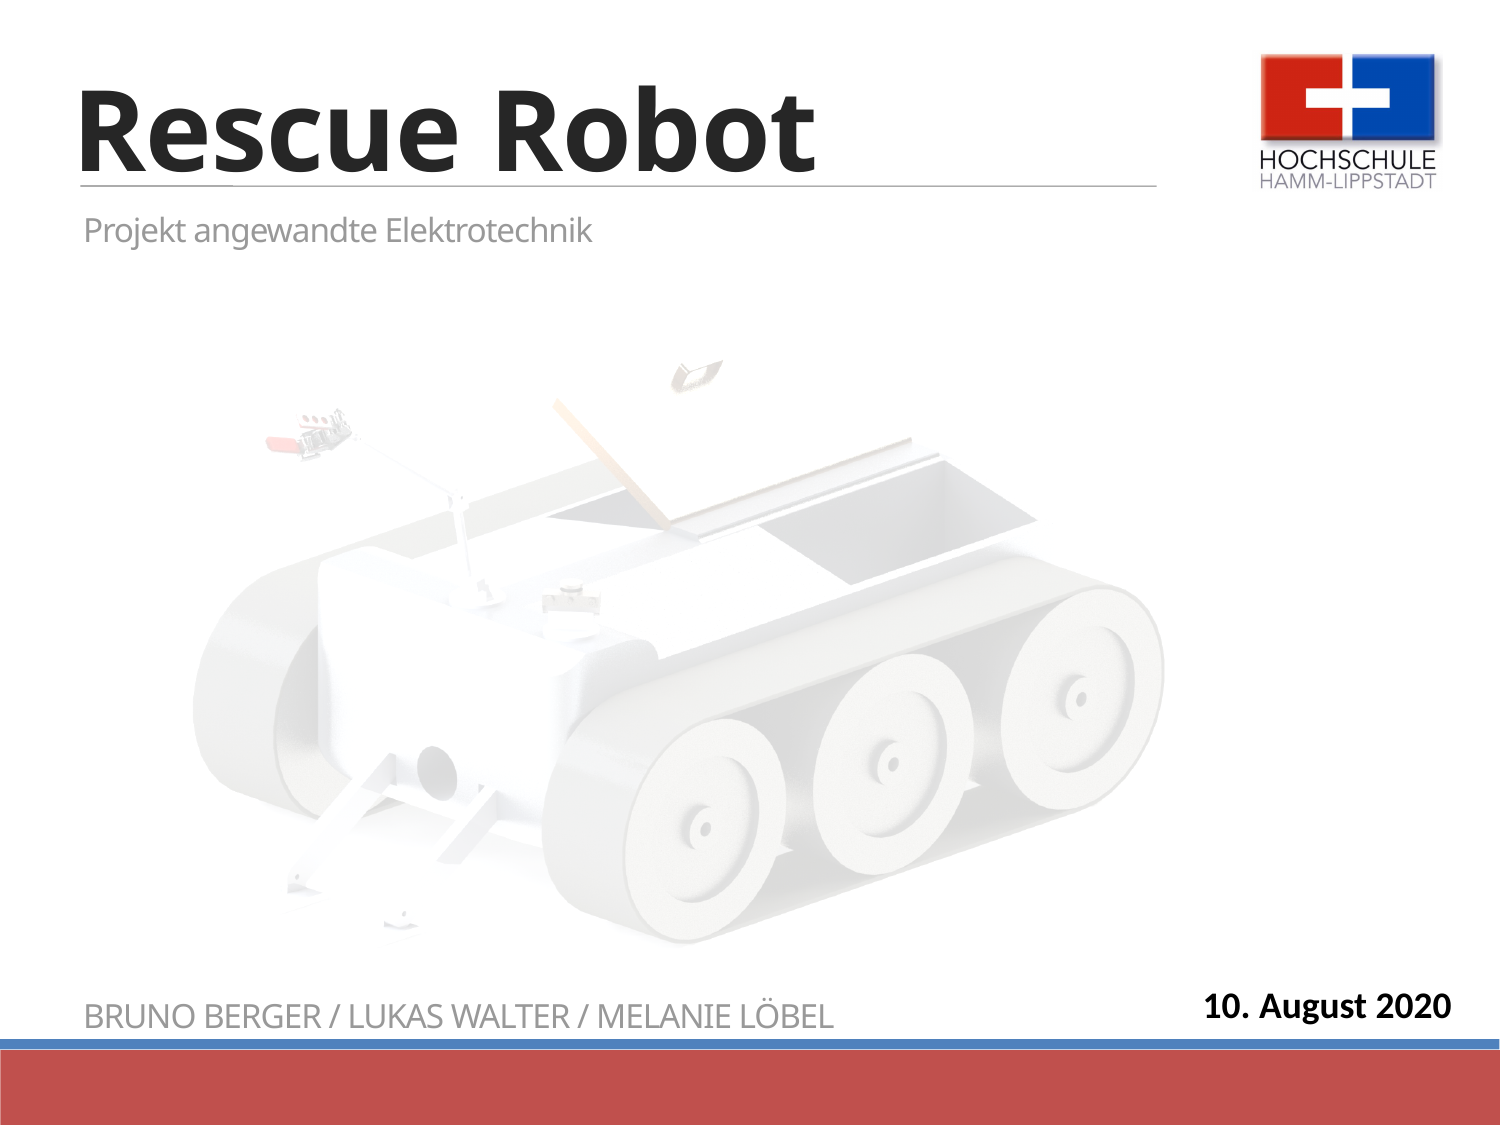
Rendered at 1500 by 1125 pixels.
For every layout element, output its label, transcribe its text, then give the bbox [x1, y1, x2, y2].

text_box Bruno Berger / Lukas Walter / Melanie Löbel [68, 943, 1121, 1090]
picture [104, 264, 1228, 1017]
text_box Rescue Robot Projekt angewandte Elektrotechnik [57, 0, 906, 492]
picture [1252, 50, 1443, 192]
text_box 10. August 2020 [563, 819, 1467, 1075]
